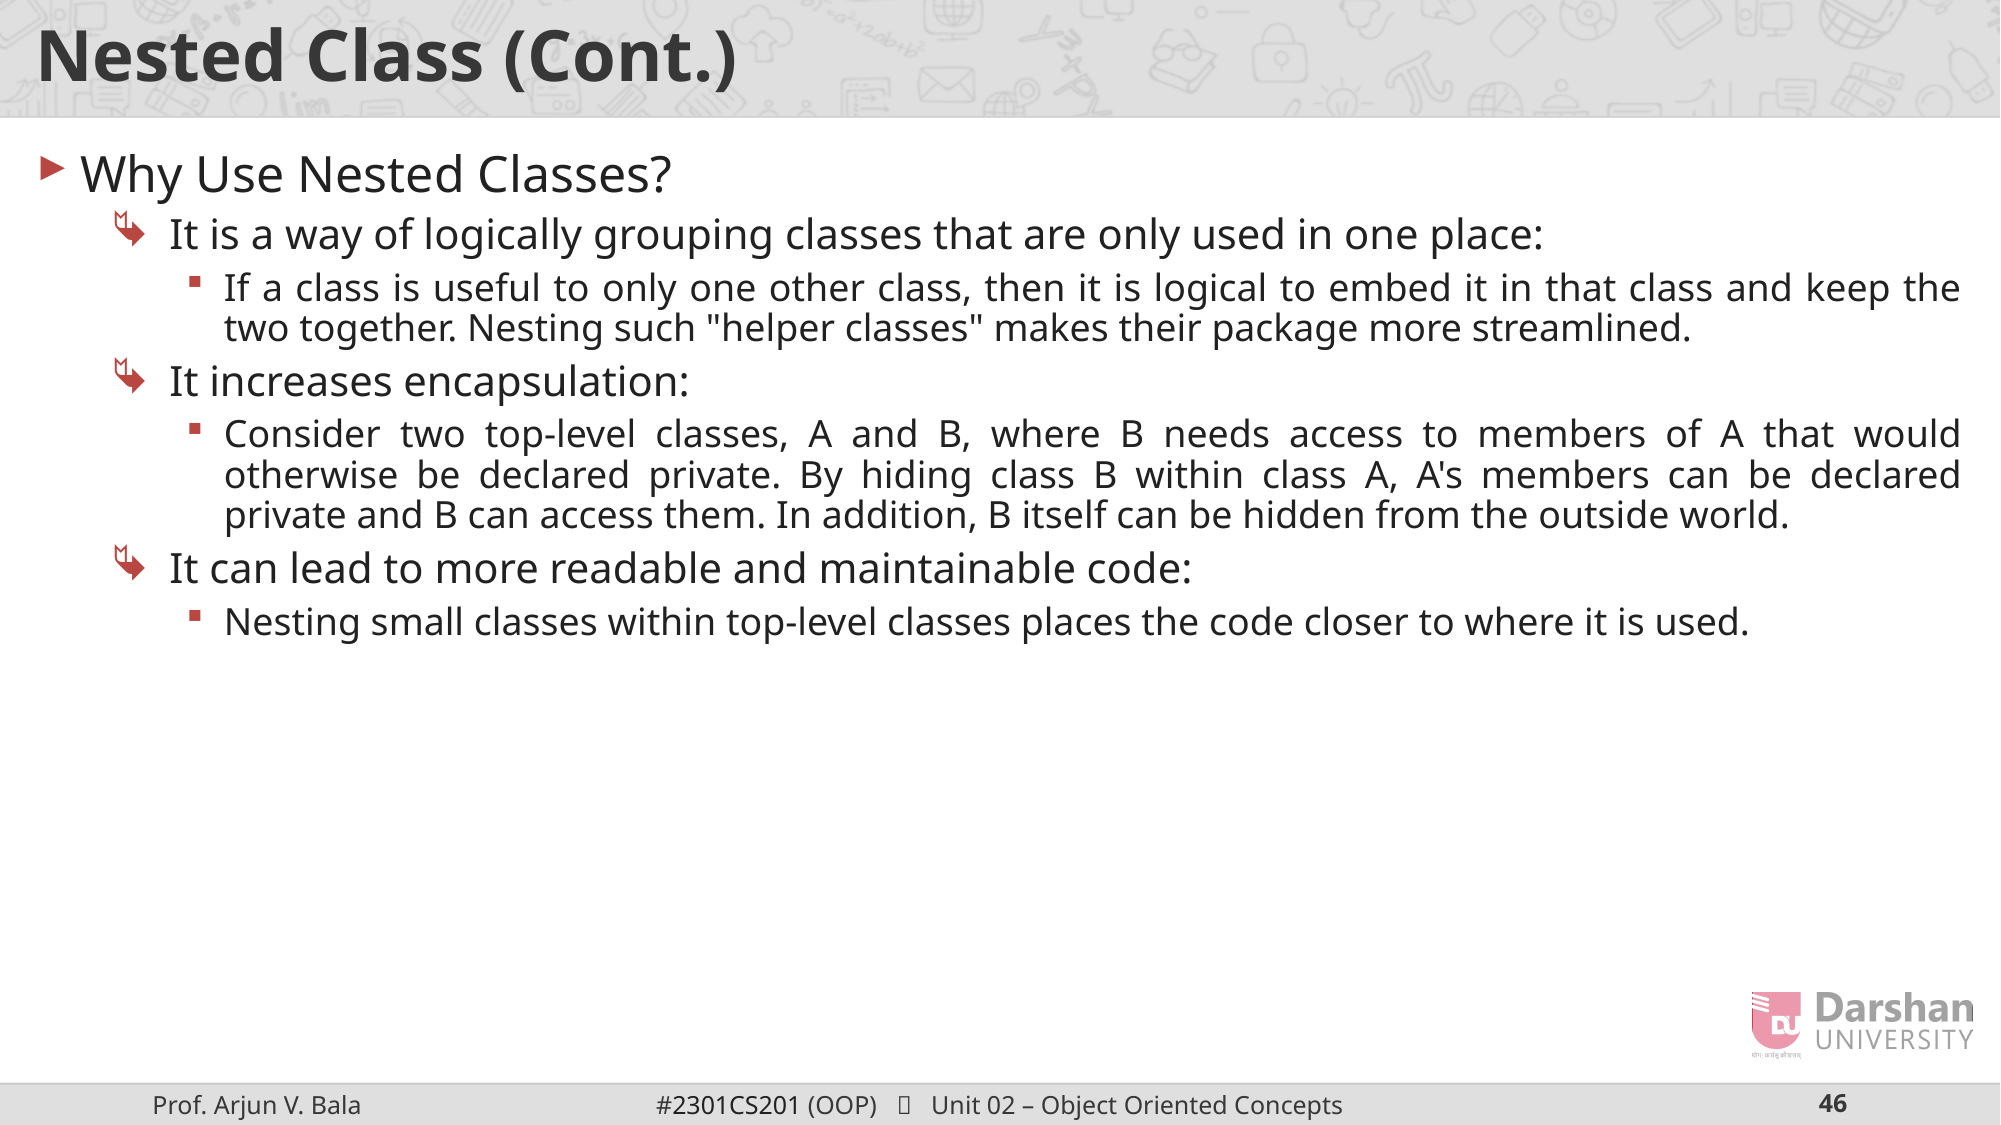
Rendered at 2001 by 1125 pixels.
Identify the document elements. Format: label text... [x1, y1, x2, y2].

list Why Use Nested Classes? It is a way of logically grouping classes that are only used in one place: If a class is useful to only one other class, then it is logical to embed it in that class and keep the two together. Nesting such "helper classes" makes their package more streamlined. It increases encapsulation: Consider two top-level classes, A and B, where B needs access to members of A that would otherwise be declared private. By hiding class B within class A, A's members can be declared private and B can access them. In addition, B itself can be hidden from the outside world. It can lead to more readable and maintainable code: Nesting small classes within top-level classes places the code closer to where it is used. [21, 141, 1979, 1059]
title Nested Class (Cont.) [0, 0, 2000, 117]
